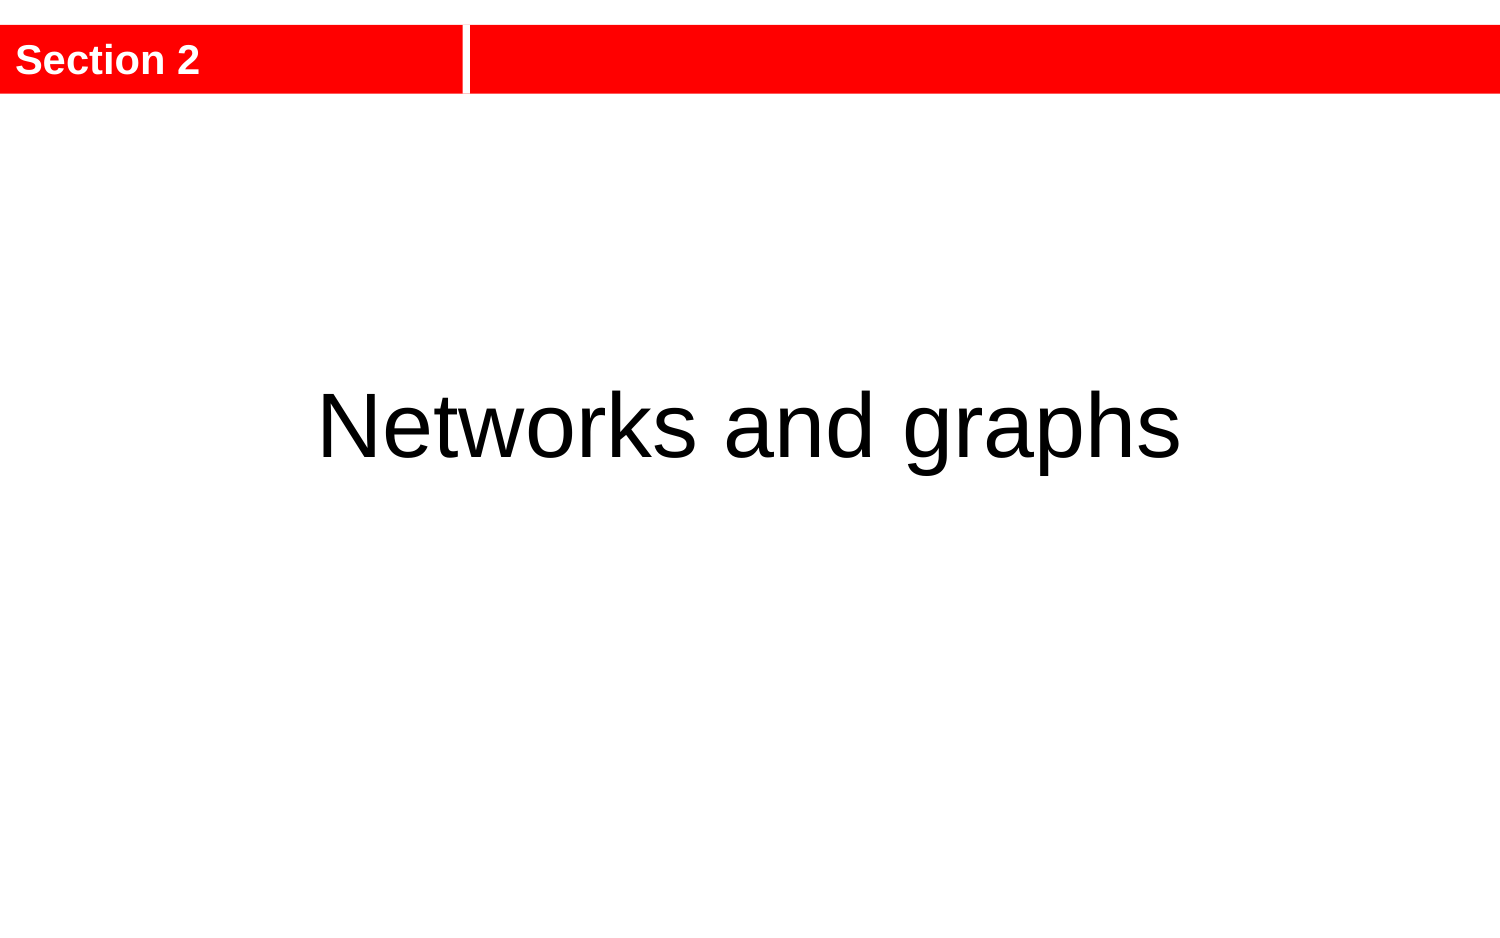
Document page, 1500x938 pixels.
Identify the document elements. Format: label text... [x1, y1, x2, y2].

text_box Section 2 [470, 24, 1500, 94]
text_box Section 2 [0, 24, 462, 94]
text_box Networks and graphs [0, 358, 1500, 594]
text_box [462, 24, 470, 94]
